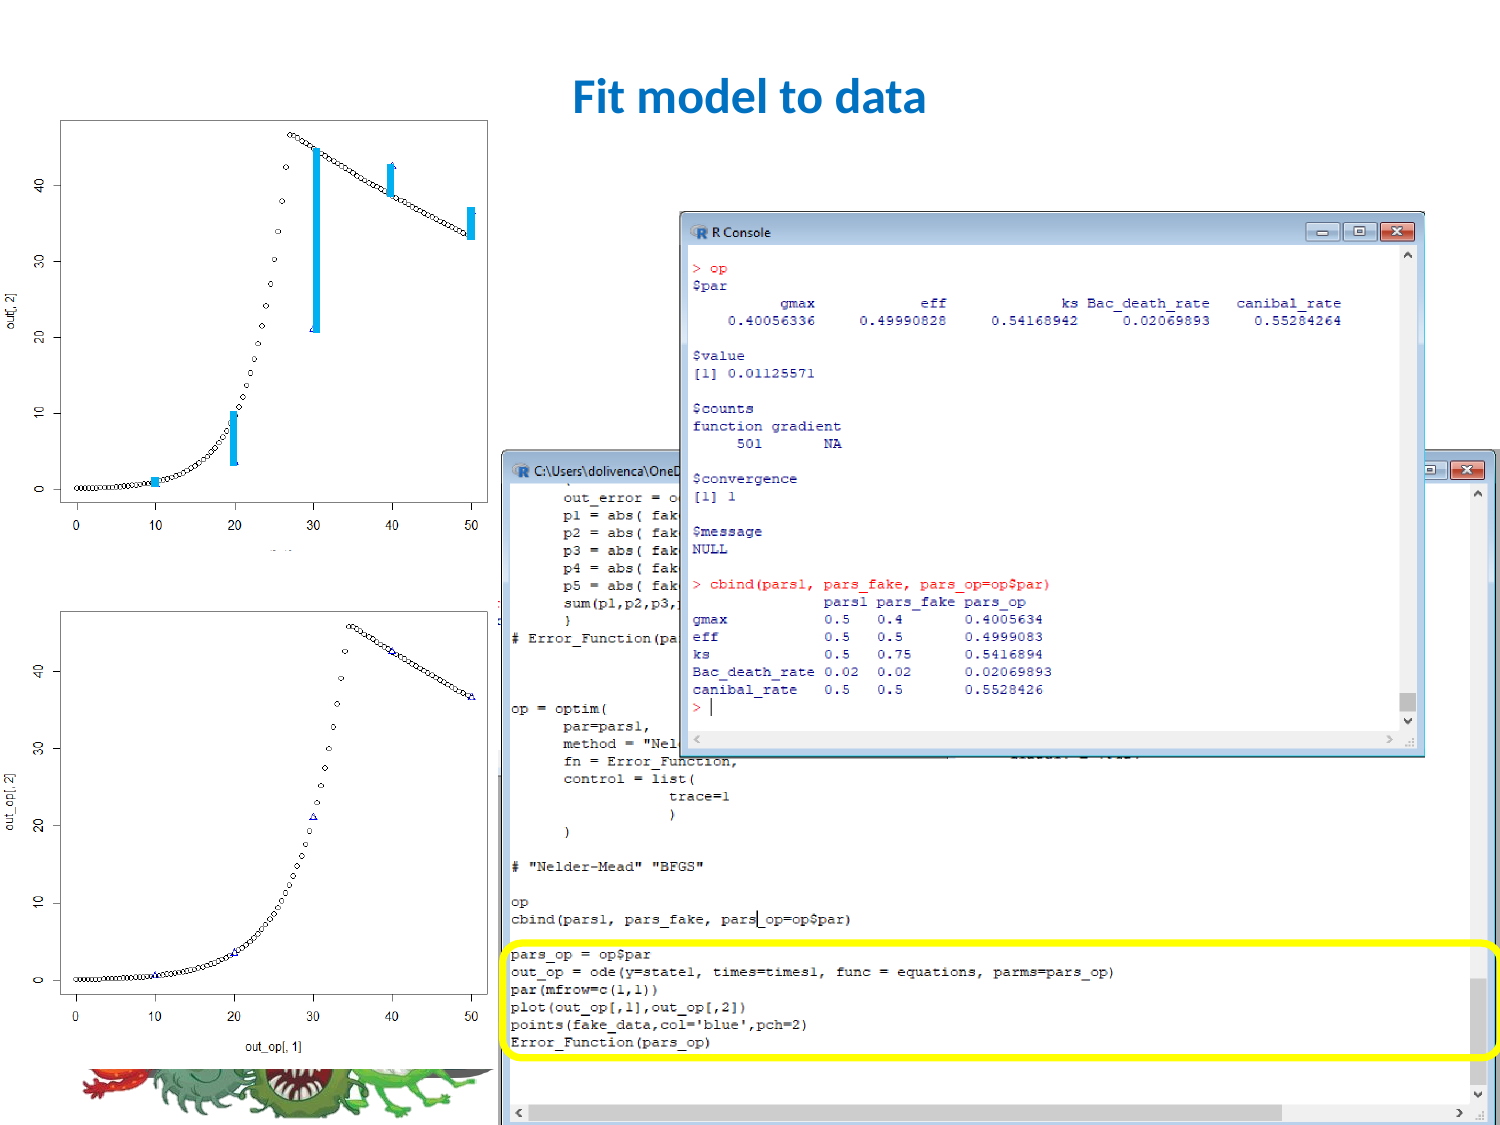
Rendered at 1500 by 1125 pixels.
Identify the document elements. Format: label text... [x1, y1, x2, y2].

picture [0, 111, 1500, 1125]
text_box Fit model to data [131, 56, 1369, 131]
